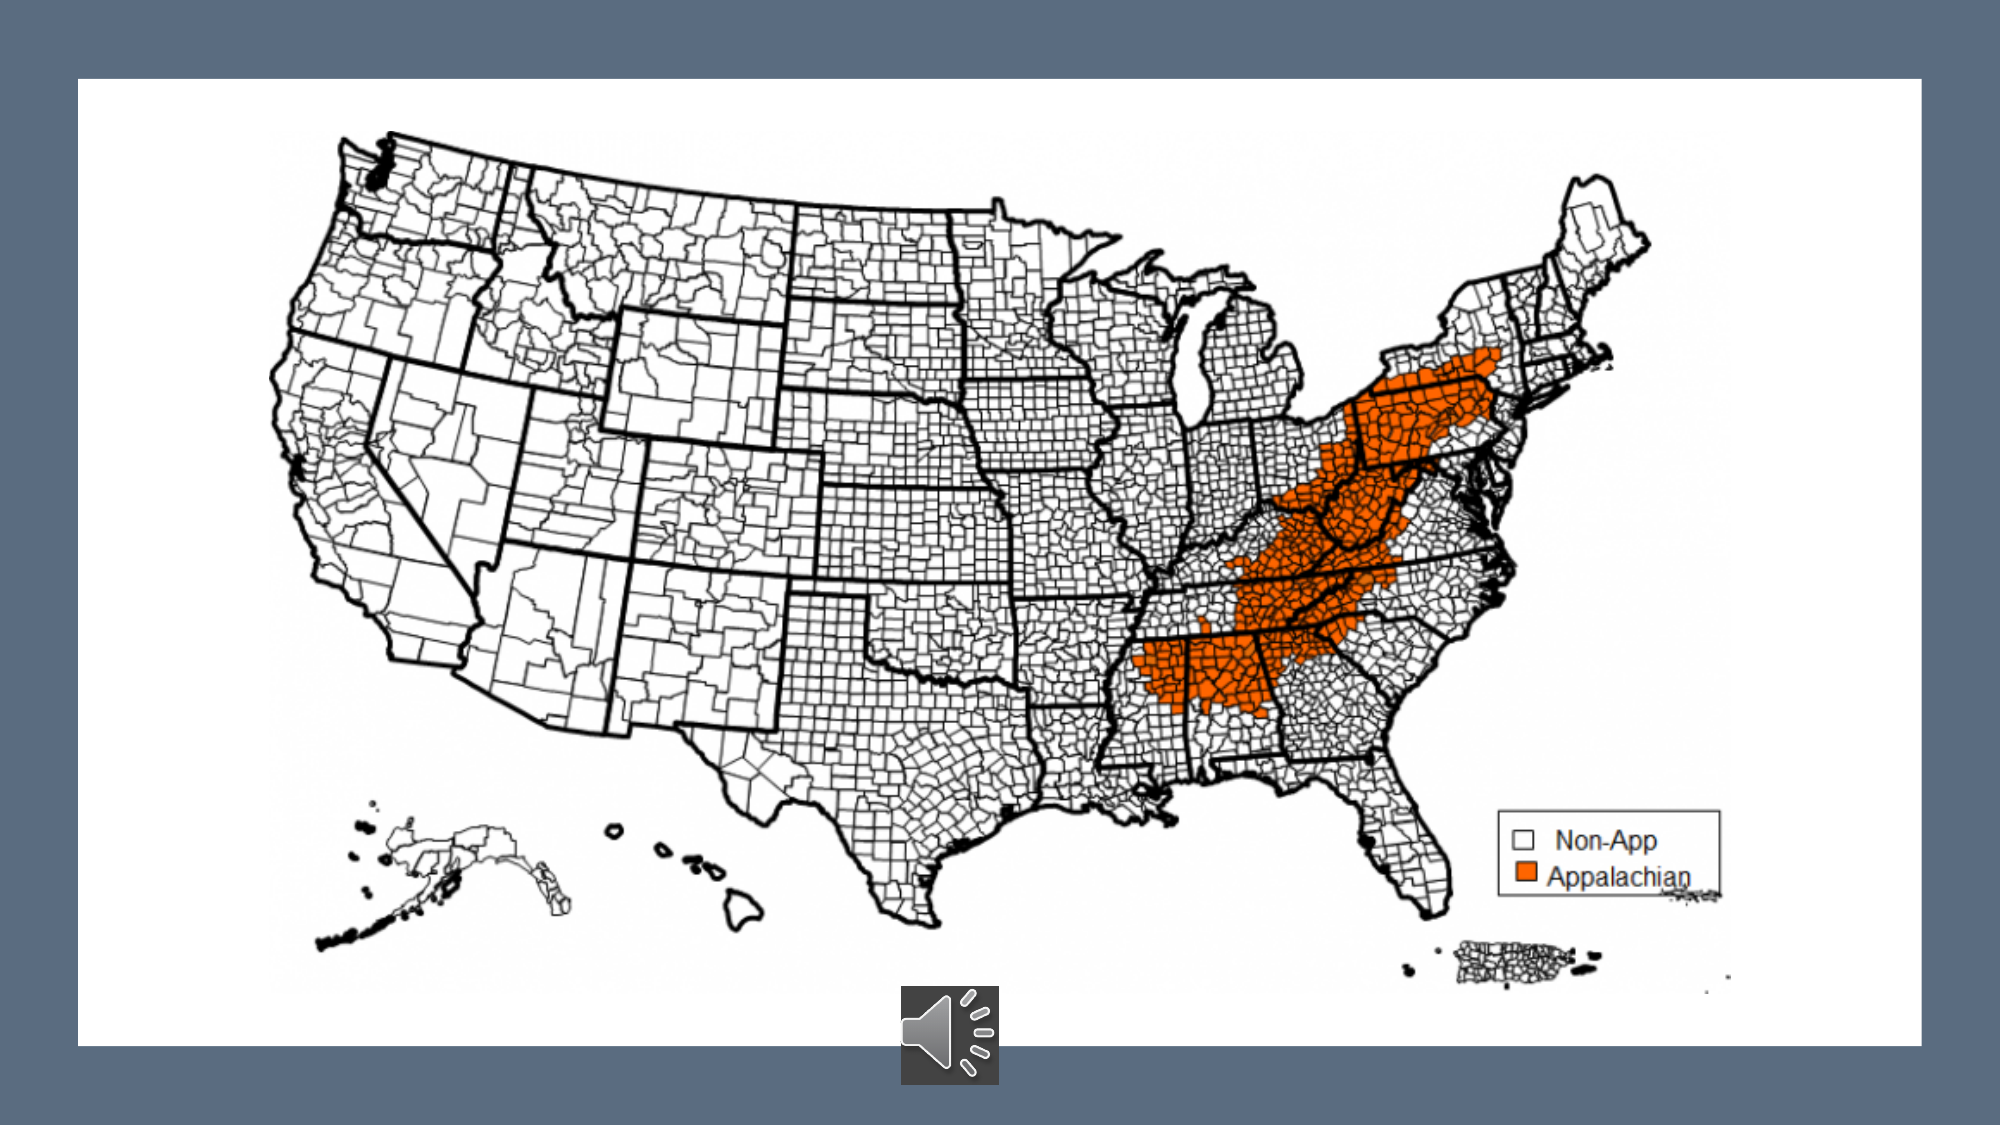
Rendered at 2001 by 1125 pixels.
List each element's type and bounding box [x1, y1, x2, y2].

picture [268, 131, 1731, 1086]
text_box [0, 0, 2000, 1125]
text_box [75, 76, 1925, 1049]
